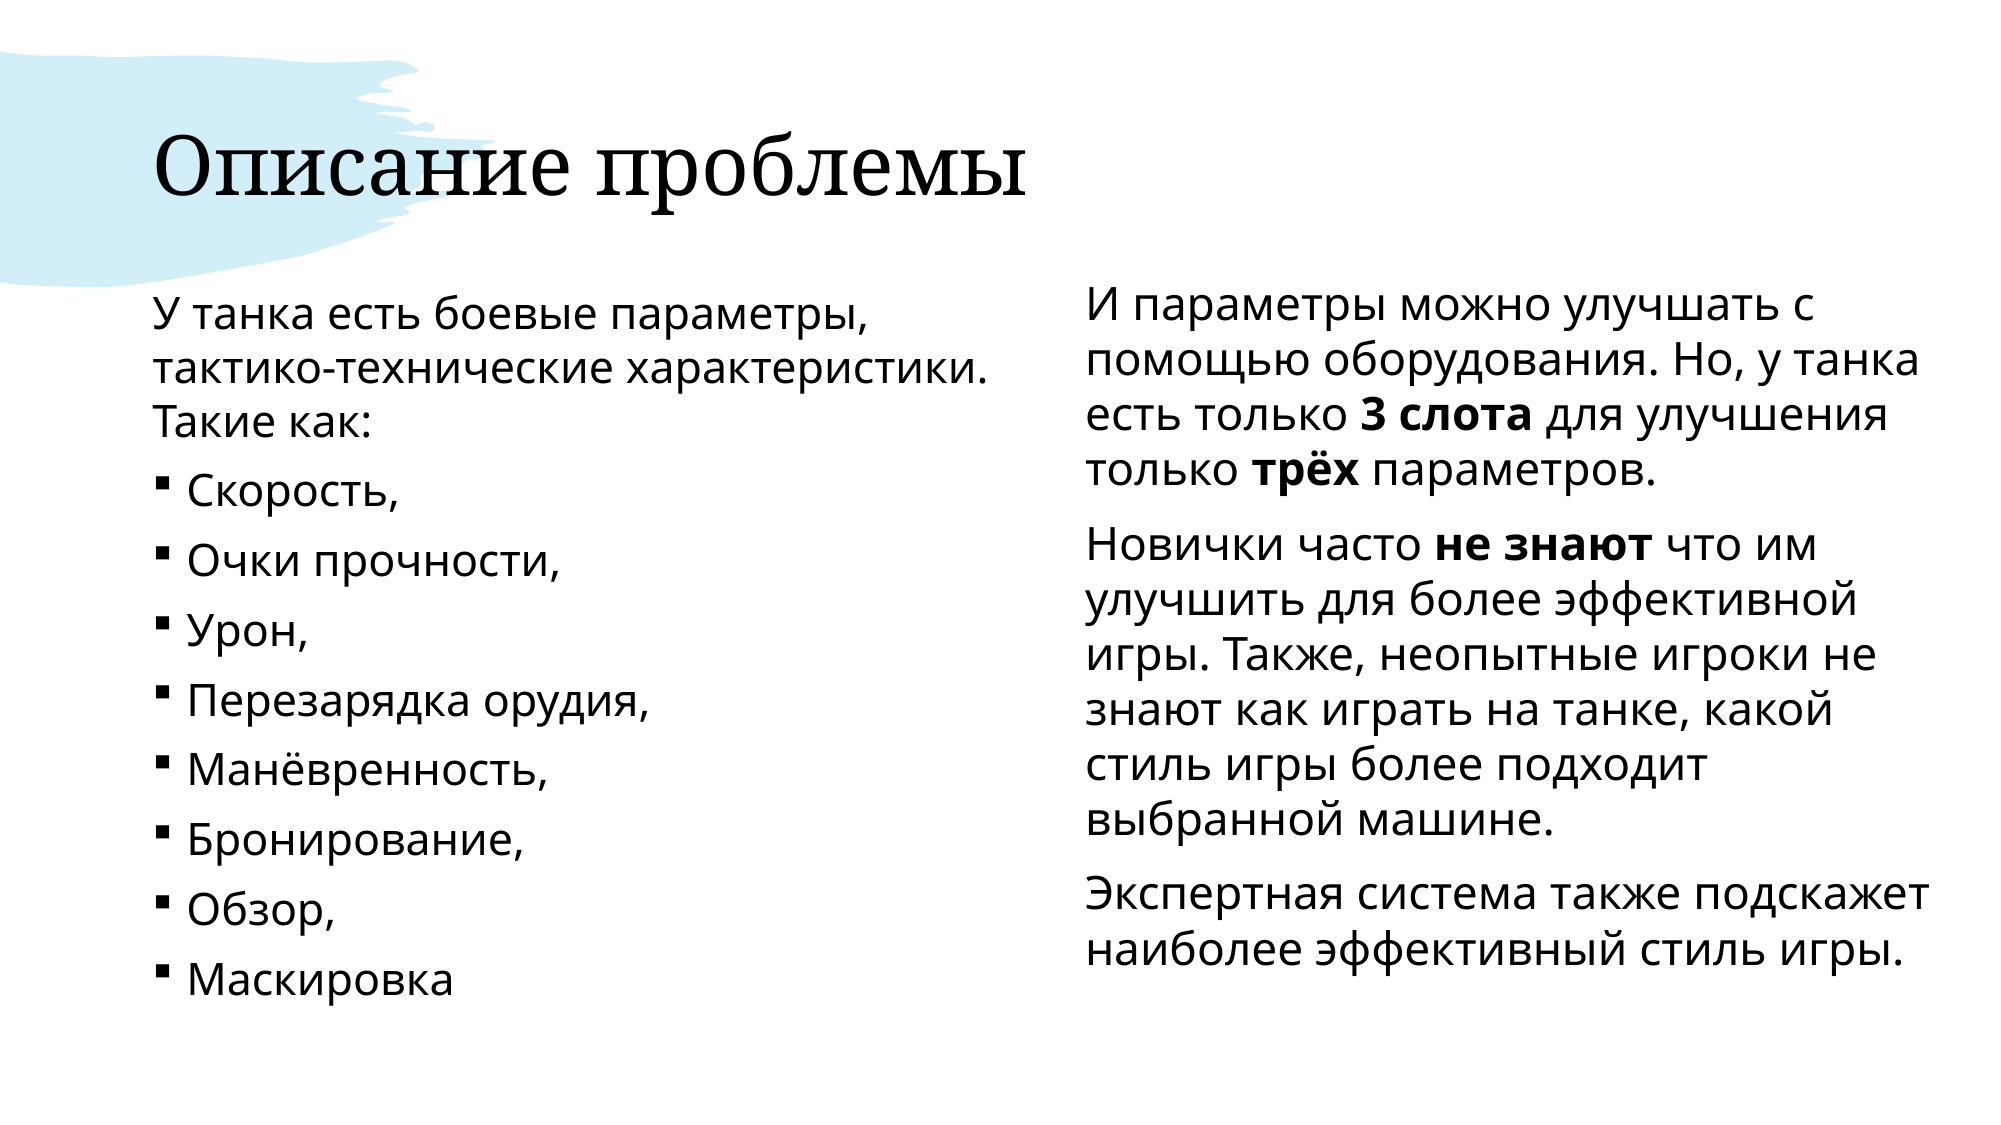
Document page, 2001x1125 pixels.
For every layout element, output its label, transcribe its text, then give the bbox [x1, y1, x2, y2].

list У танка есть боевые параметры, тактико-технические характеристики. Такие как: Скорость, Очки прочности, Урон, Перезарядка орудия, Манёвренность, Бронирование, Обзор, Маскировка [137, 277, 1016, 1013]
title Описание проблемы [137, 59, 1863, 278]
text_box И параметры можно улучшать с помощью оборудования. Но, у танка есть только 3 слота для улучшения только трёх параметров. Новички часто не знают что им улучшить для более эффективной игры. Также, неопытные игроки не знают как играть на танке, какой стиль игры более подходит выбранной машине. Экспертная система также подскажет наиболее эффективный стиль игры. [1070, 266, 1948, 1002]
